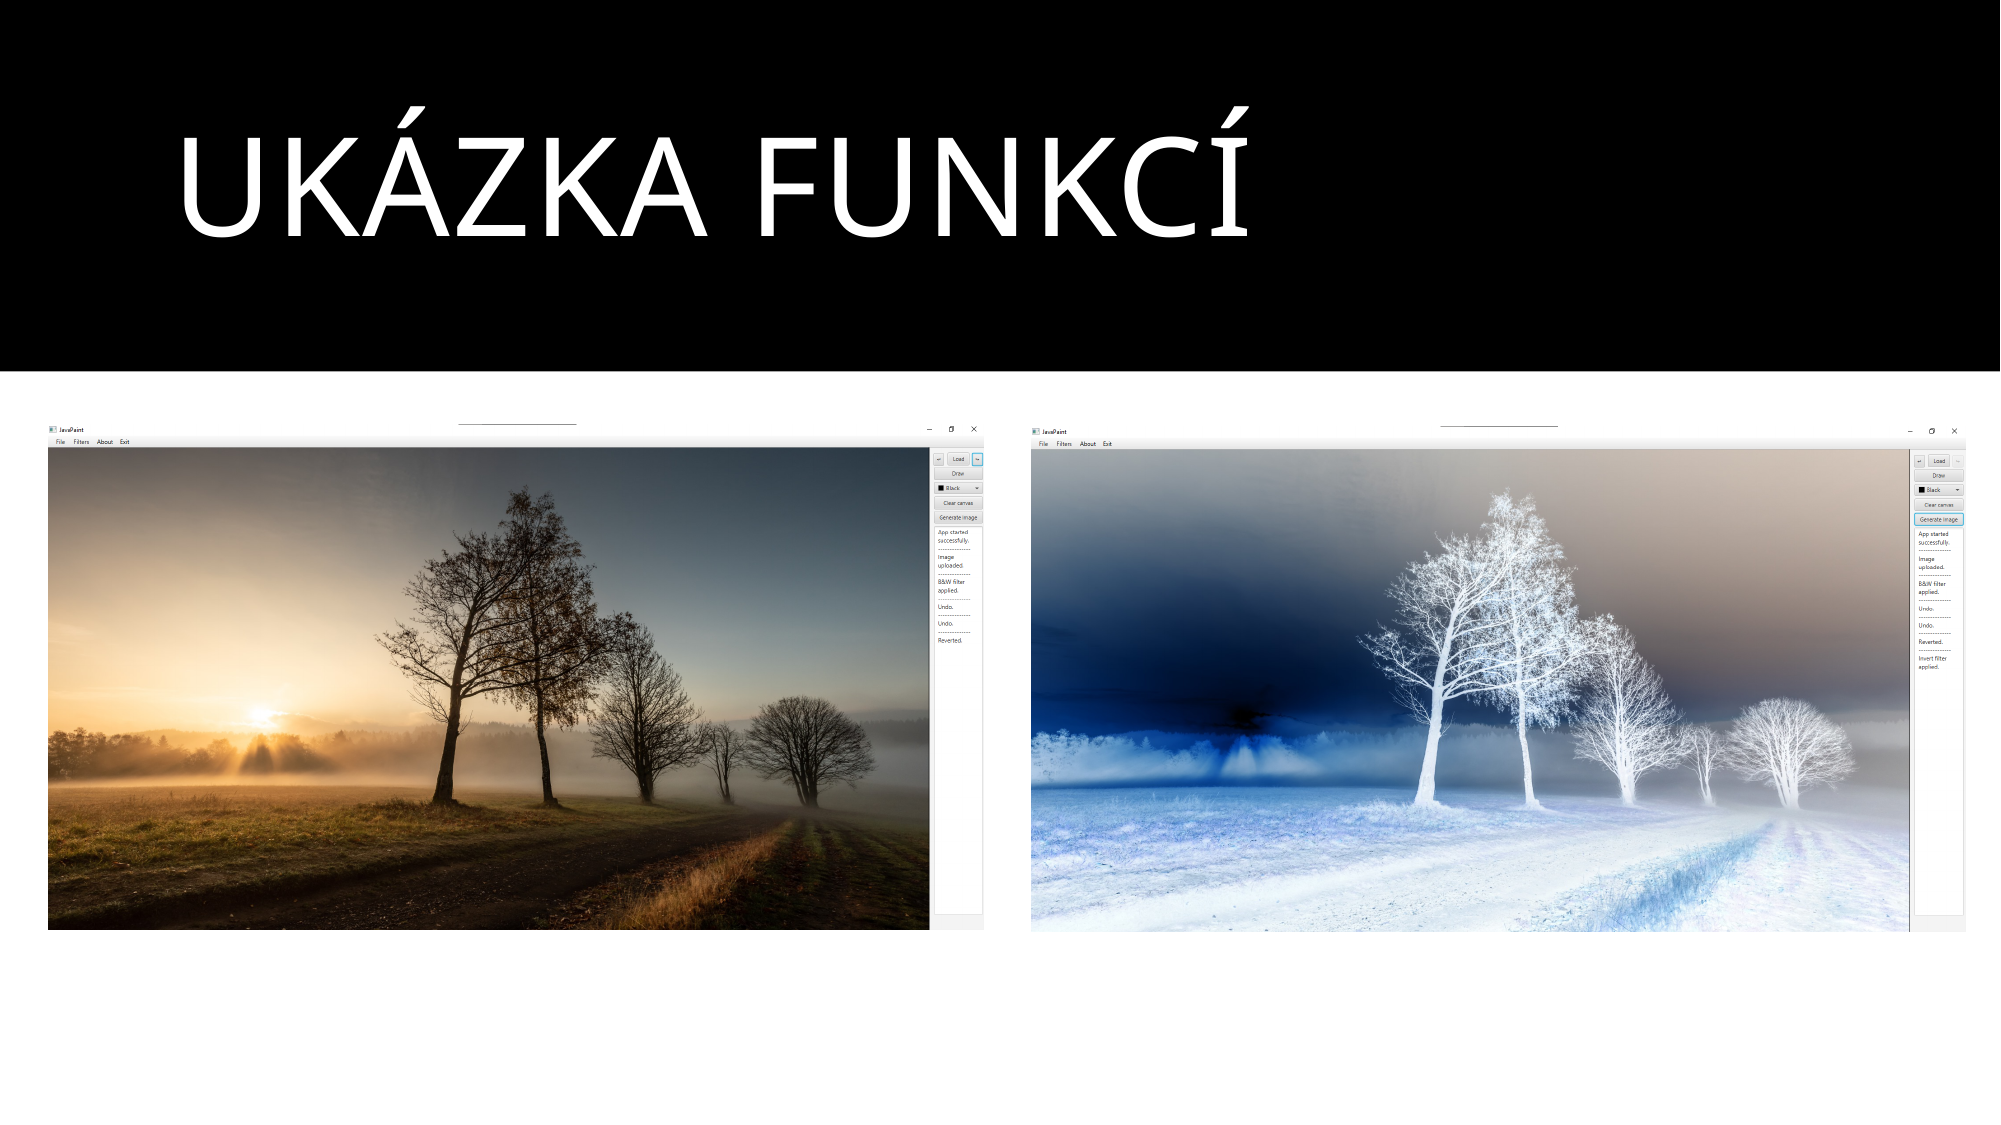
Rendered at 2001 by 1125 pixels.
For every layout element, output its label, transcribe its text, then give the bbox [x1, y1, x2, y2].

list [48, 424, 984, 930]
title Ukázka funkcí [157, 52, 1842, 332]
picture [1031, 426, 1966, 932]
